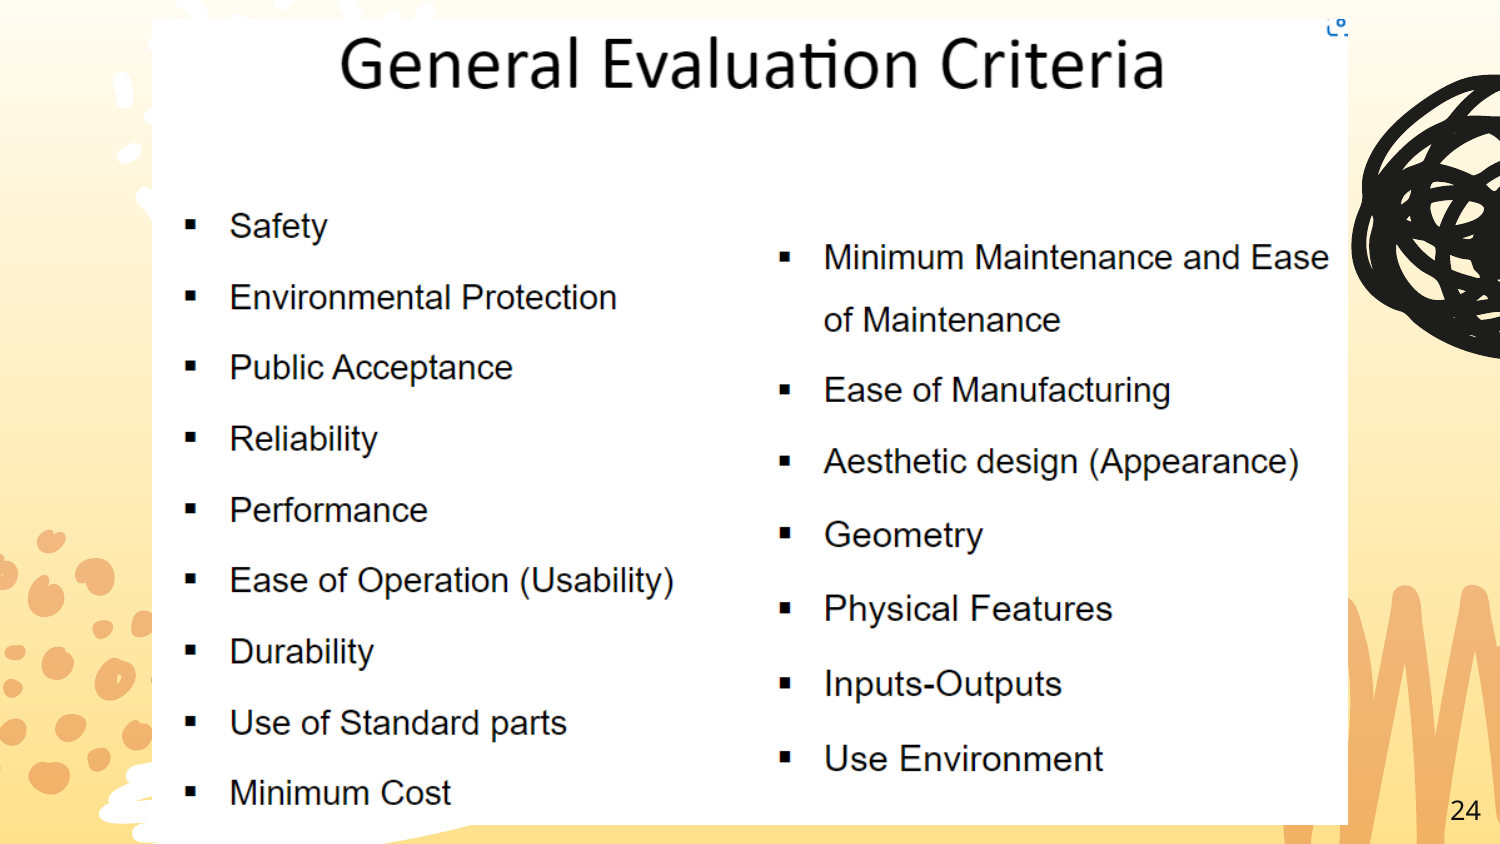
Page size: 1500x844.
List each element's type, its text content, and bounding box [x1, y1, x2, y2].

slide_number 24 [1391, 779, 1482, 844]
picture [152, 19, 1348, 825]
